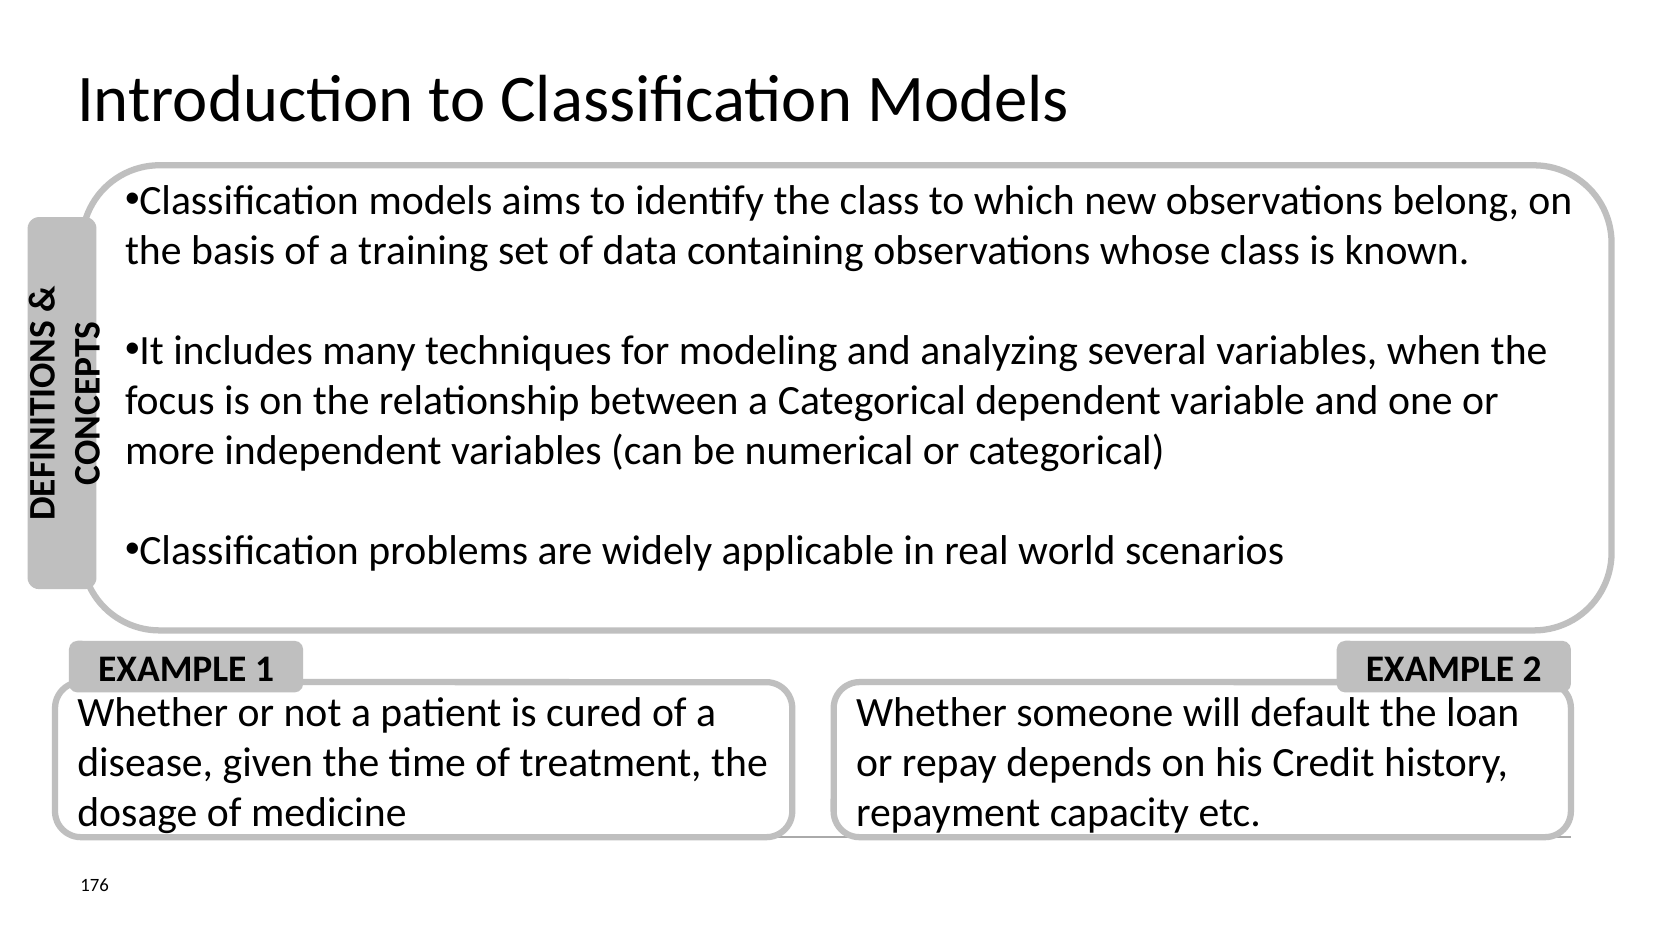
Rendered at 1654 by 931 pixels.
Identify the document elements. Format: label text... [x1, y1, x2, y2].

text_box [27, 165, 1641, 631]
title Introduction to Classification Models [77, 5, 1567, 136]
text_box Whether someone will default the loan or repay depends on his Credit history, repayment capacity etc. [831, 679, 1574, 840]
text_box Whether or not a patient is cured of a disease, given the time of treatment, the dosage of medicine [52, 680, 795, 840]
slide_number 176 [80, 873, 128, 895]
text_box EXAMPLE 1 [66, 642, 306, 695]
text_box EXAMPLE 2 [1334, 642, 1574, 695]
